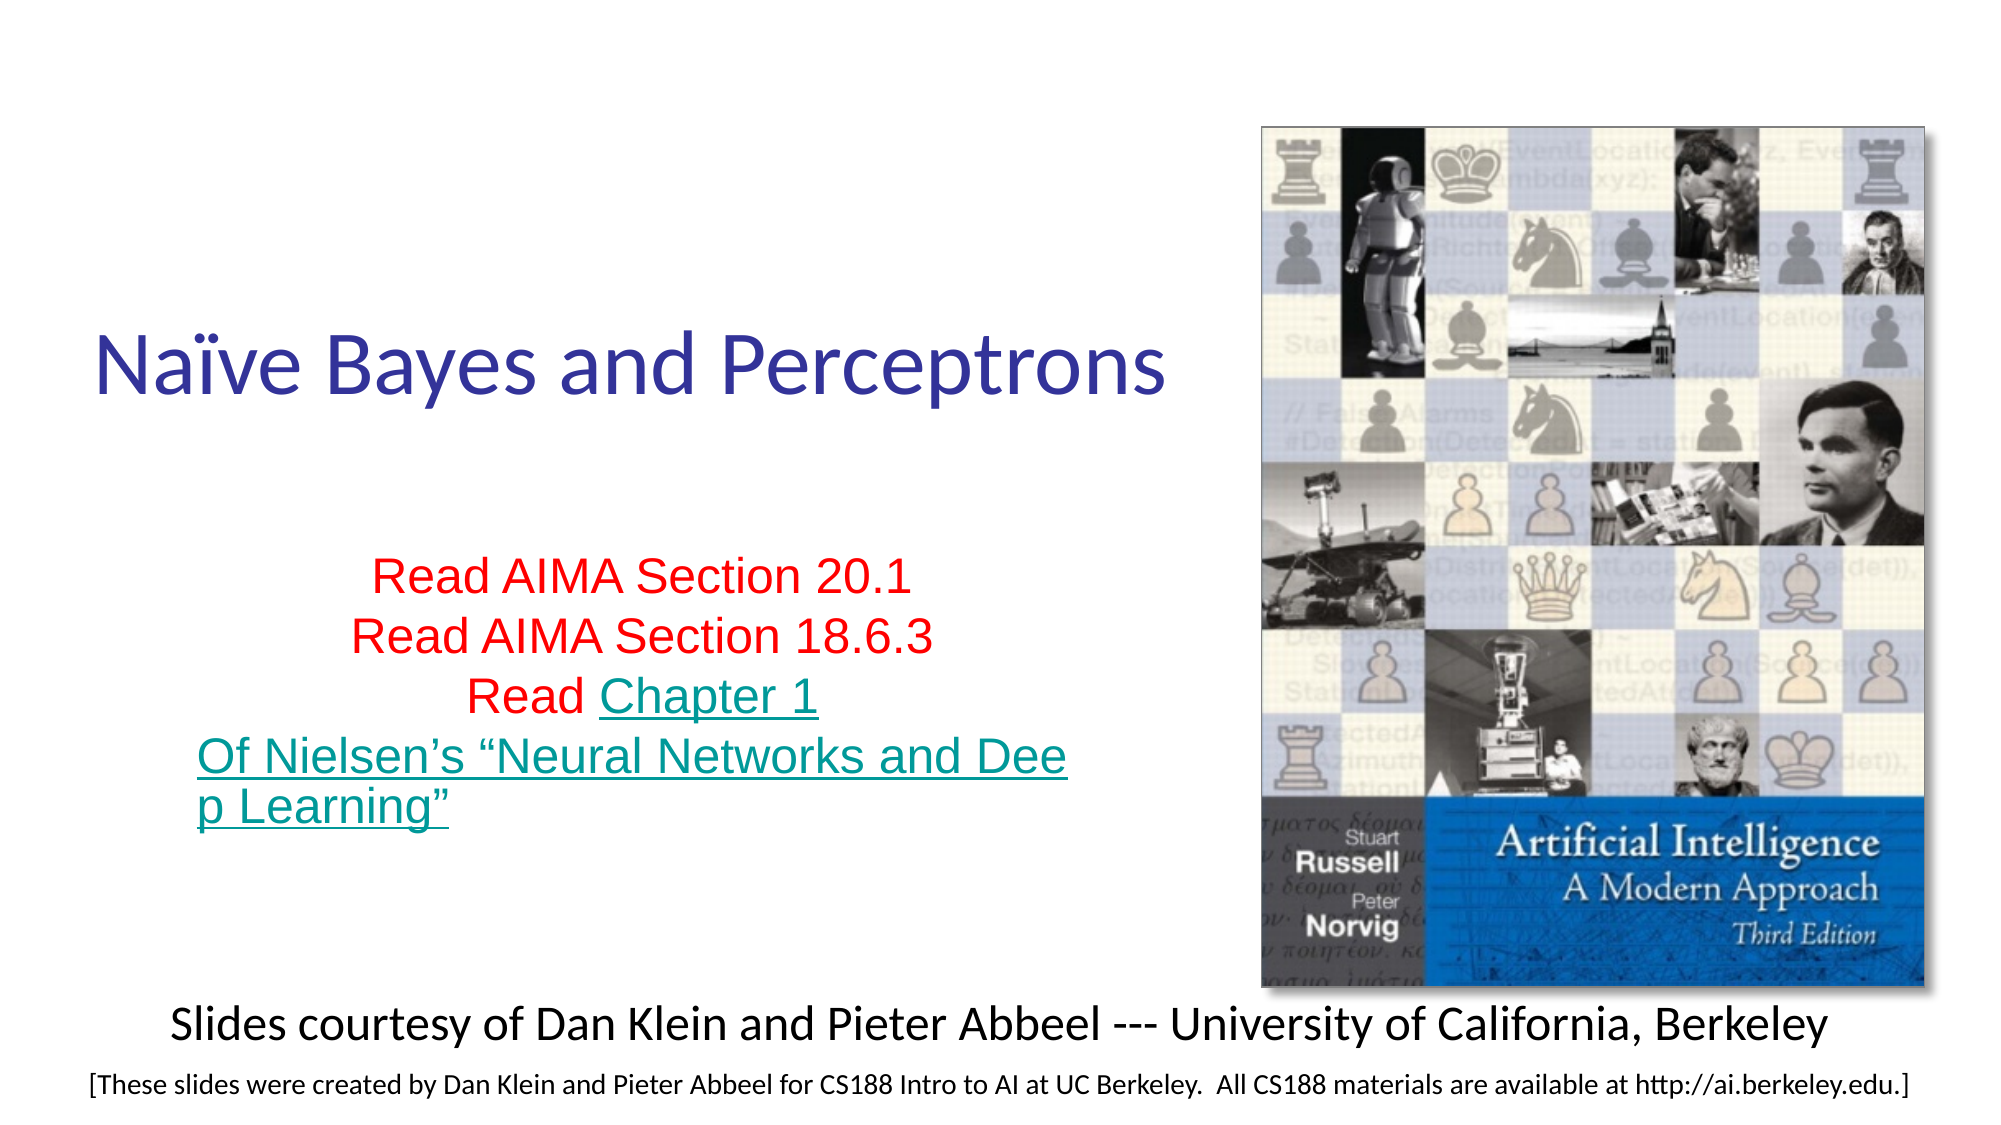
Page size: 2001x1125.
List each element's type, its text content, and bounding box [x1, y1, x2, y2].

text_box Slides courtesy of Dan Klein and Pieter Abbeel --- University of California, Berkeley [These slides were created by Dan Klein and Pieter Abbeel for CS188 Intro to AI at UC Berkeley. All CS188 materials are available at http://ai.berkeley.edu.] [0, 984, 2000, 1106]
text_box Naïve Bayes and Perceptrons [24, 237, 1238, 479]
picture [1262, 127, 1925, 987]
text_box Read AIMA Section 20.1 Read AIMA Section 18.6.3 Read Chapter 1 Of Nielsen’s “Neural Networks and Deep Learning” [181, 536, 1103, 852]
